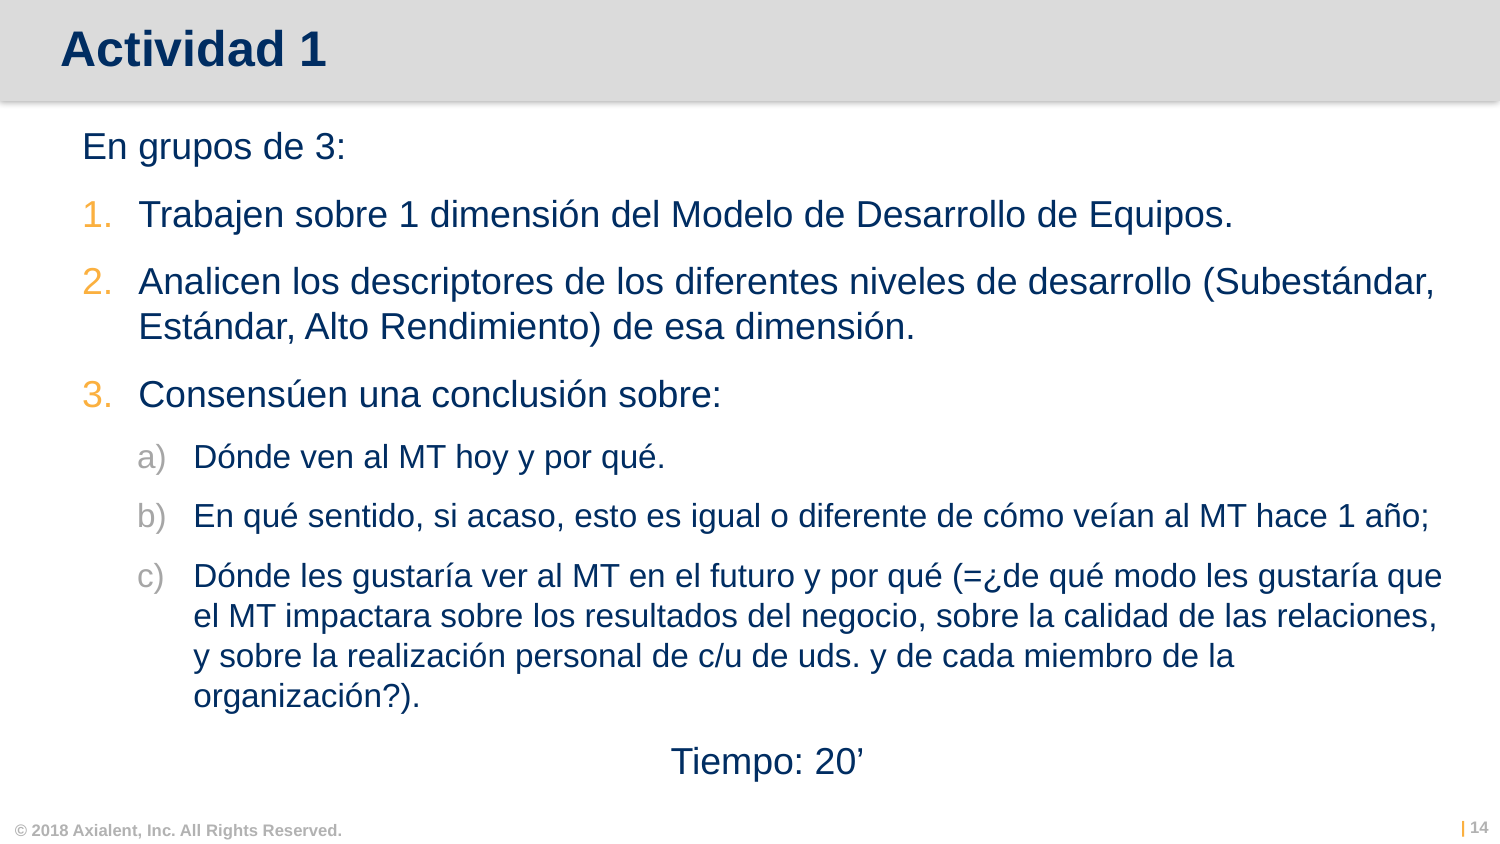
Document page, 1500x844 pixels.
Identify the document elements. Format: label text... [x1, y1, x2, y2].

text_box [0, 0, 1500, 101]
text_box Actividad 1 [45, 9, 1471, 81]
list En grupos de 3: Trabajen sobre 1 dimensión del Modelo de Desarrollo de Equipos. Analicen los descriptores de los diferentes niveles de desarrollo (Subestándar, Estándar, Alto Rendimiento) de esa dimensión. Consensúen una conclusión sobre: Dónde ven al MT hoy y por qué. En qué sentido, si acaso, esto es igual o diferente de cómo veían al MT hace 1 año; Dónde les gustaría ver al MT en el futuro y por qué (=¿de qué modo les gustaría que el MT impactara sobre los resultados del negocio, sobre la calidad de las relaciones, y sobre la realización personal de c/u de uds. y de cada miembro de la organización?). Tiempo: 20’ [66, 114, 1469, 793]
text_box | 14 [1149, 810, 1500, 844]
